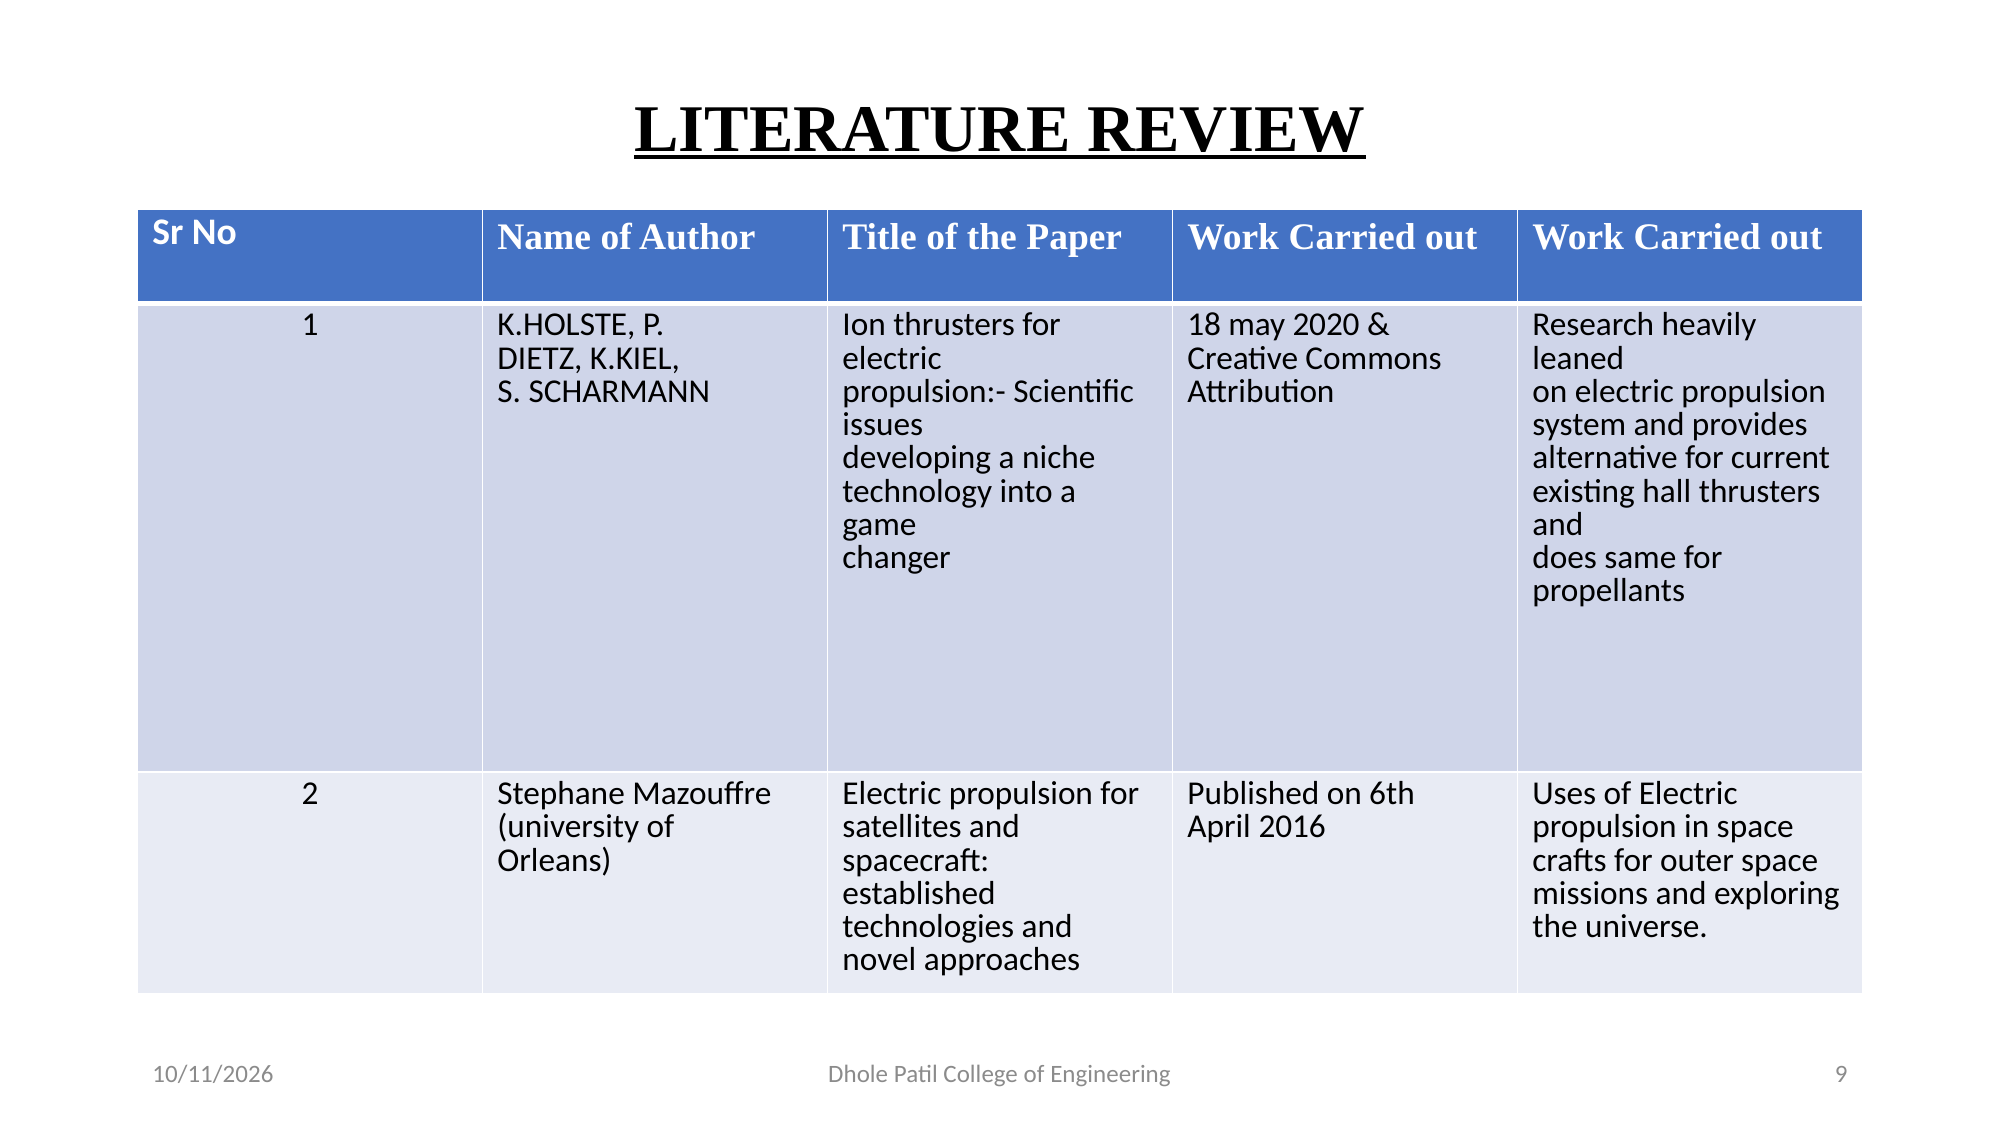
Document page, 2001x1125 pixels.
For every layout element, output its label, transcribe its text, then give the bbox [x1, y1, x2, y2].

table_cell 1 [138, 306, 482, 771]
table_cell Uses of Electric propulsion in space crafts for outer space missions and exploring the universe. [1518, 773, 1862, 993]
table_cell Ion thrusters for electric propulsion:- Scientific issues developing a niche technology into a game changer [828, 306, 1172, 771]
title LITERATURE REVIEW [137, 20, 1863, 208]
table_cell Electric propulsion for satellites and spacecraft: established technologies and novel approaches [828, 773, 1172, 993]
footer Dhole Patil College of Engineering [662, 1042, 1338, 1103]
table_cell K.HOLSTE, P. DIETZ, K.KIEL, S. SCHARMANN [483, 306, 827, 771]
table_header Work Carried out [1518, 210, 1862, 301]
slide_number 9 [1412, 1042, 1863, 1103]
table_cell Stephane Mazouffre (university of Orleans) [483, 773, 827, 993]
table_cell 18 may 2020 & Creative Commons Attribution [1173, 306, 1517, 771]
table_cell Published on 6th April 2016 [1173, 773, 1517, 993]
table_cell Research heavily leaned on electric propulsion system and provides alternative for current existing hall thrusters and does same for propellants [1518, 306, 1862, 771]
table_header Name of Author [483, 210, 827, 301]
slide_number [137, 1042, 588, 1103]
table_header Title of the Paper [828, 210, 1172, 301]
table_cell 2 [138, 773, 482, 993]
table_header Sr No [138, 210, 482, 301]
table_header Work Carried out [1173, 210, 1517, 301]
